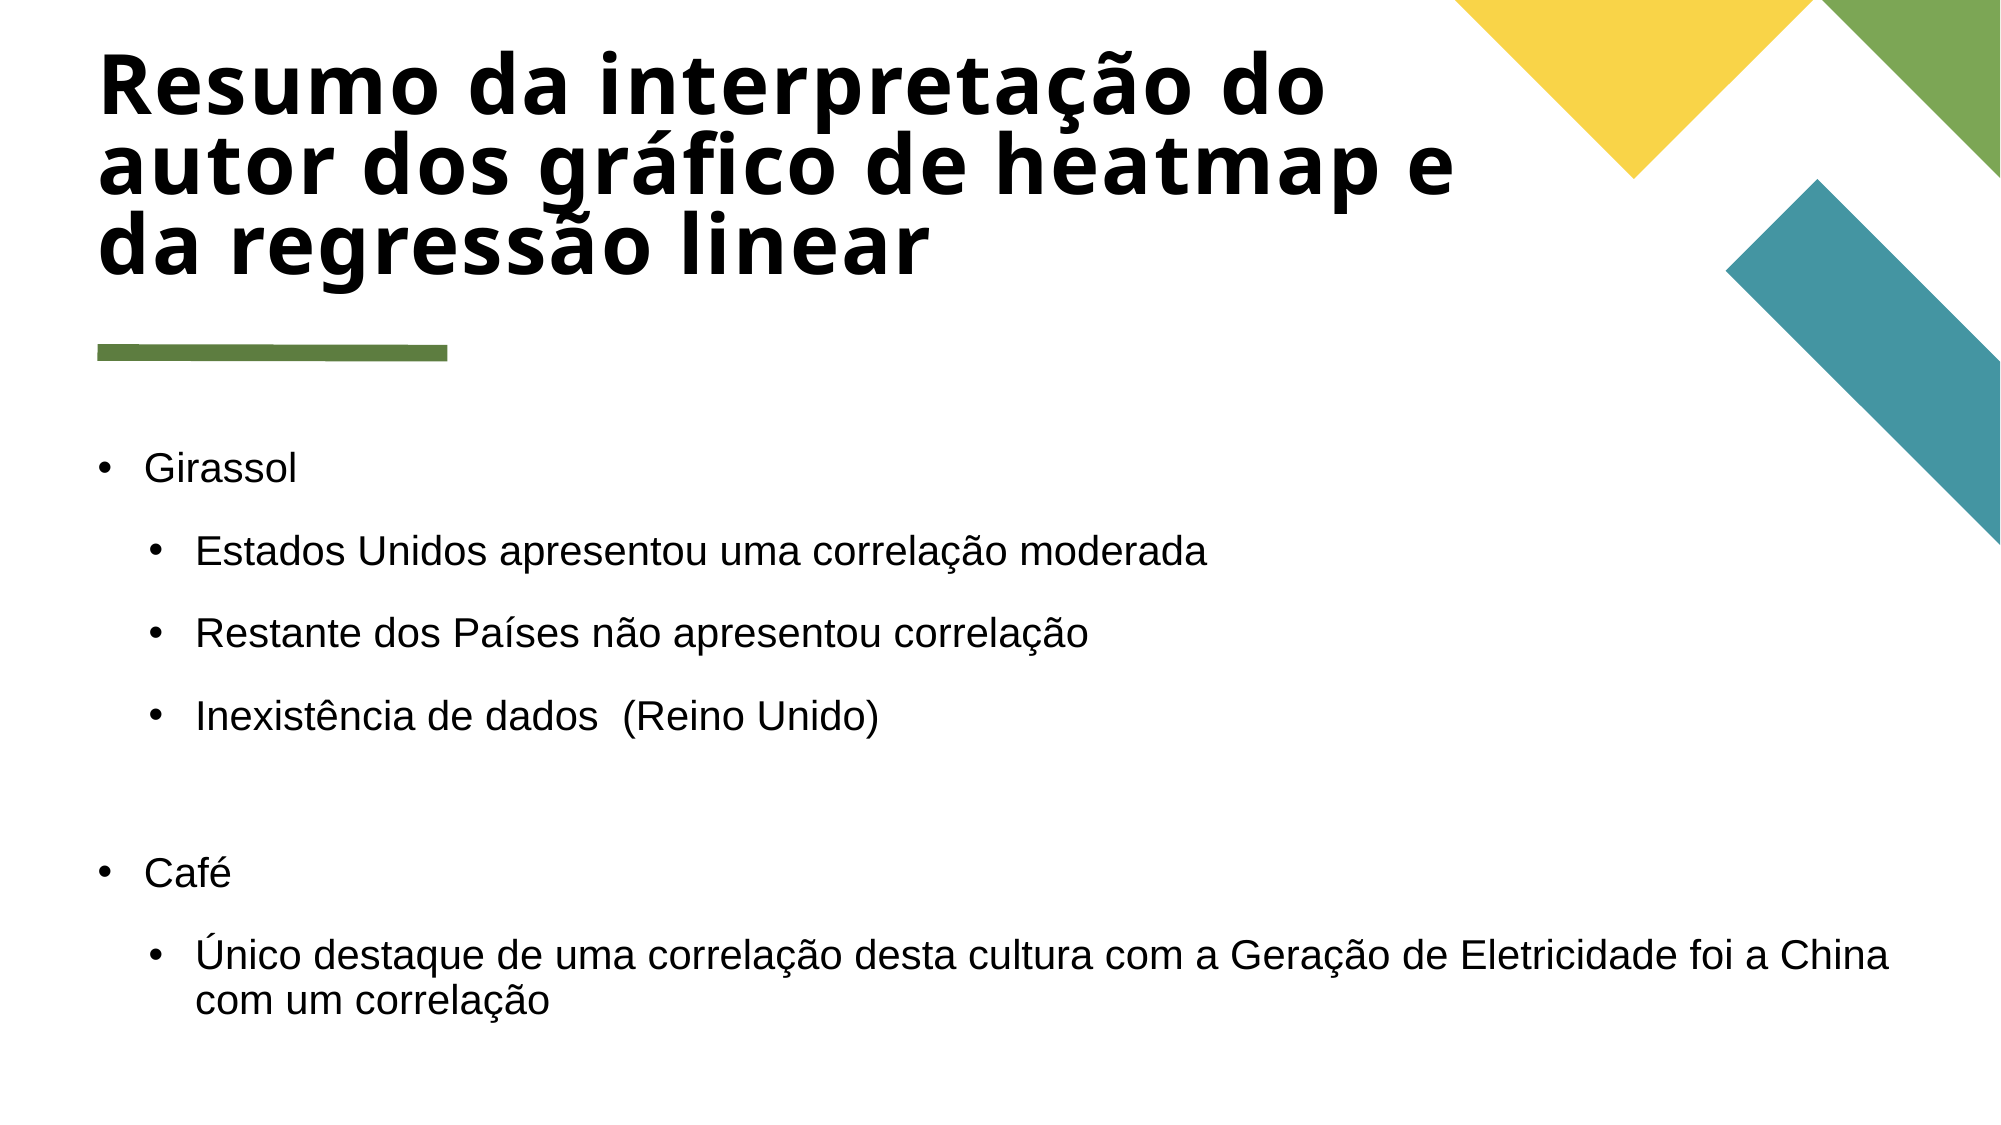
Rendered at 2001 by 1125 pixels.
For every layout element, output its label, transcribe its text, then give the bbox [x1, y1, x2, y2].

list Girassol Estados Unidos apresentou uma correlação moderada Restante dos Países não apresentou correlação Inexistência de dados (Reino Unido) Café Único destaque de uma correlação desta cultura com a Geração de Eletricidade foi a China com um correlação [97, 439, 1949, 1098]
title Resumo da interpretação do autor dos gráfico de heatmap e da regressão linear [97, 45, 1568, 291]
